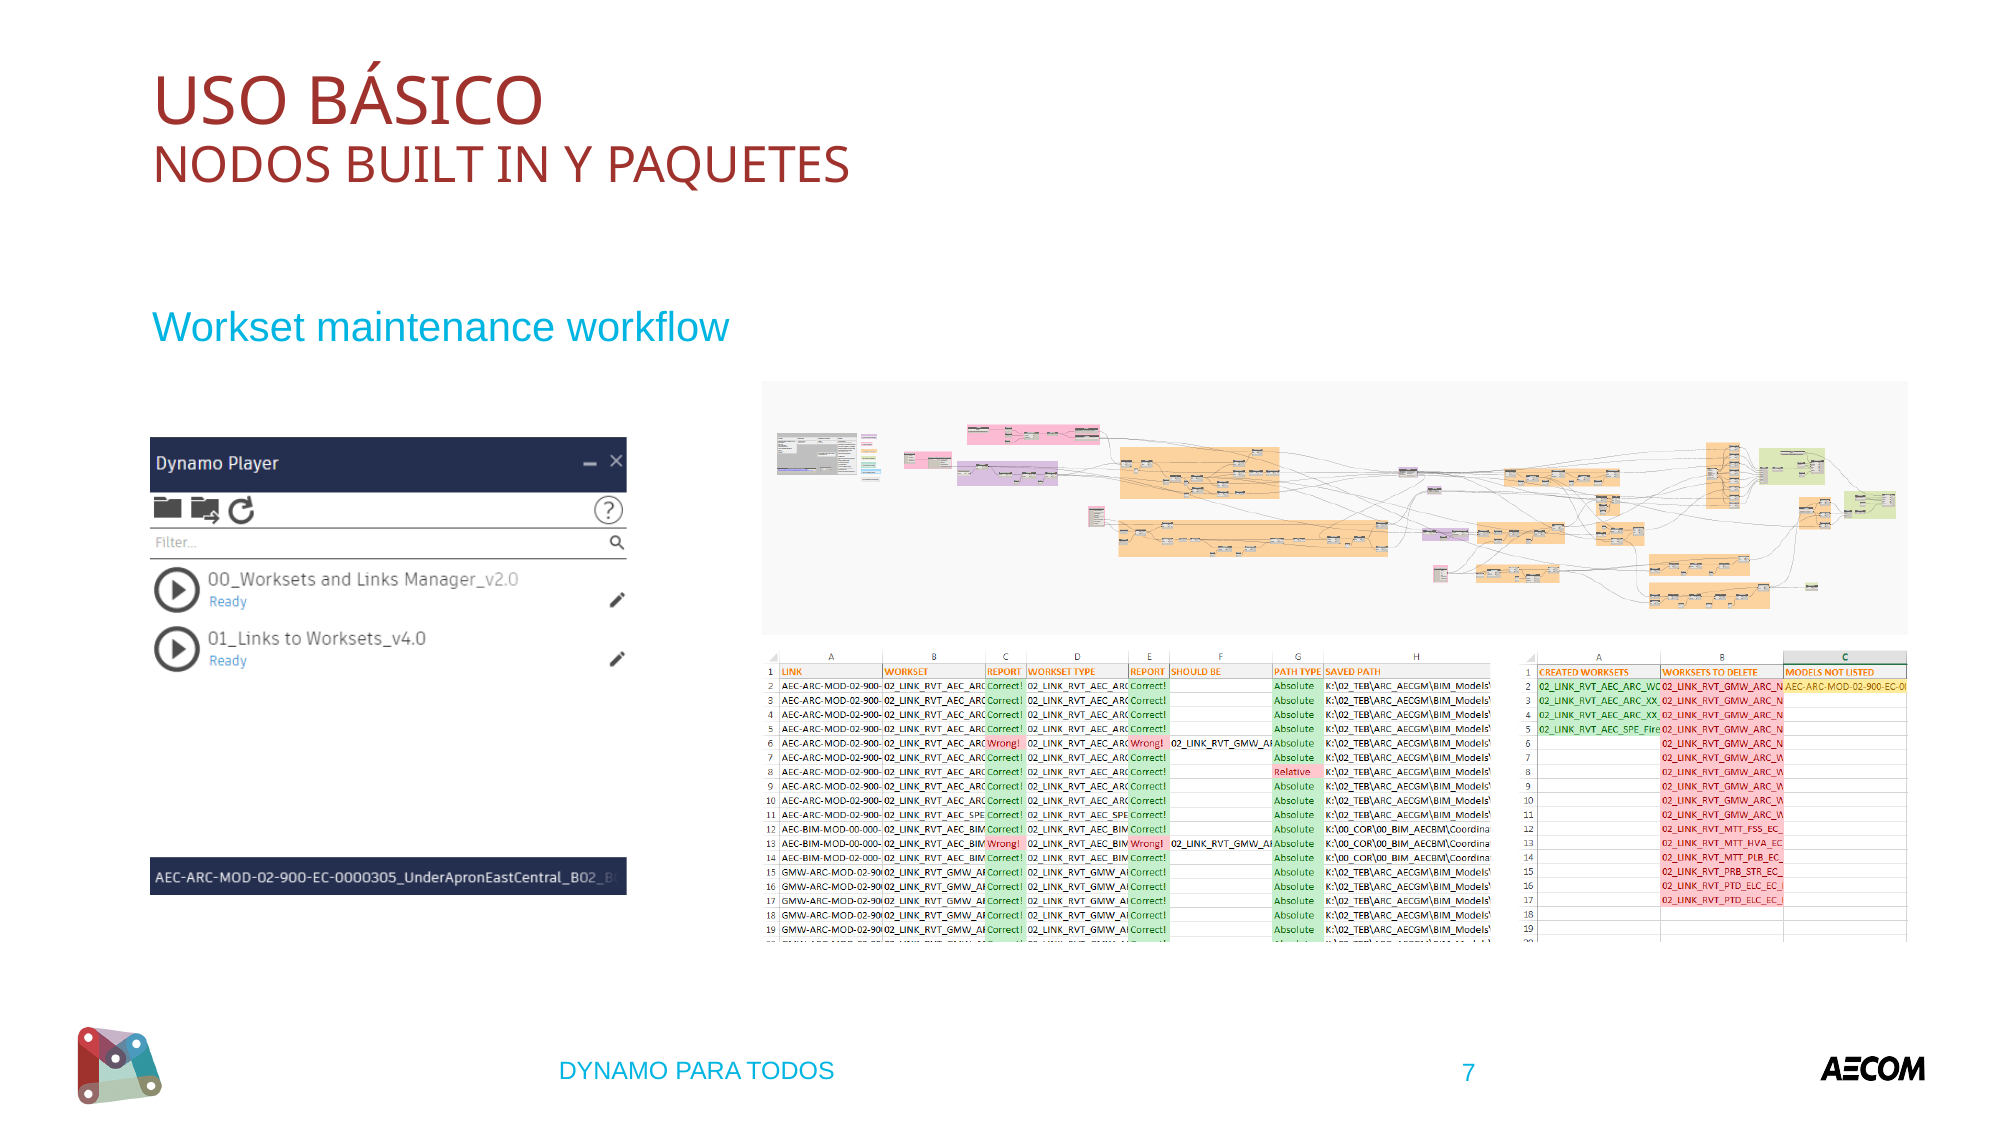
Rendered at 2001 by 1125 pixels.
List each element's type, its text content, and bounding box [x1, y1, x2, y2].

picture [762, 646, 1491, 942]
picture [76, 1022, 163, 1109]
text_box Workset maintenance workflow [137, 299, 830, 382]
text_box USO BÁSICO NODOS BUILT IN Y PAQUETES [137, 59, 1530, 278]
footer DYNAMO PARA TODOS [558, 1054, 1444, 1085]
picture [762, 381, 1908, 635]
slide_number 7 [1461, 1056, 1536, 1085]
picture [149, 437, 627, 895]
picture [1820, 1056, 1925, 1081]
picture [1519, 646, 1908, 942]
